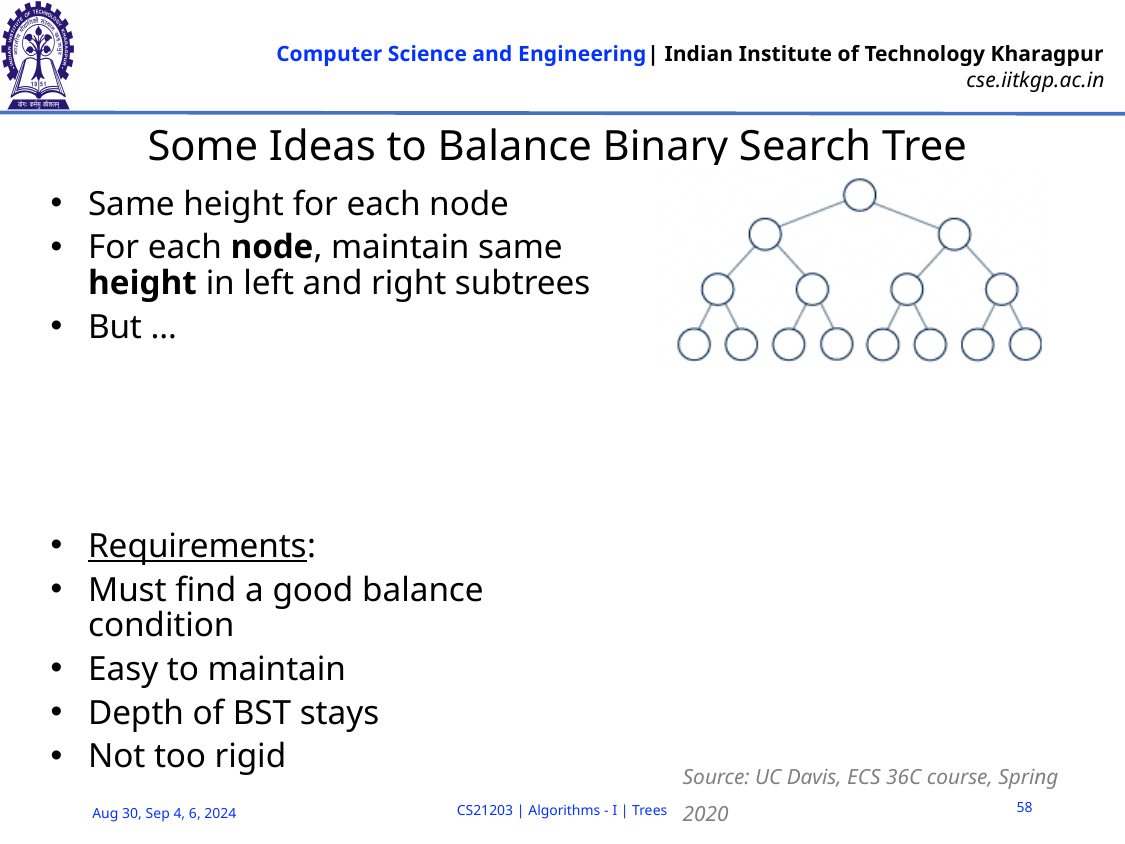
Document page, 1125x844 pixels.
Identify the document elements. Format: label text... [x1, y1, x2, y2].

picture [1, 1, 74, 110]
text_box Source: UC Davis, ECS 36C course, Spring 2020 [668, 775, 1121, 802]
footer CS21203 | Algorithms - I | Trees [185, 787, 940, 833]
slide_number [77, 798, 274, 844]
slide_number 58 [992, 802, 1048, 831]
title Some Ideas to Balance Binary Search Tree [35, 72, 1078, 215]
picture [658, 165, 1048, 367]
